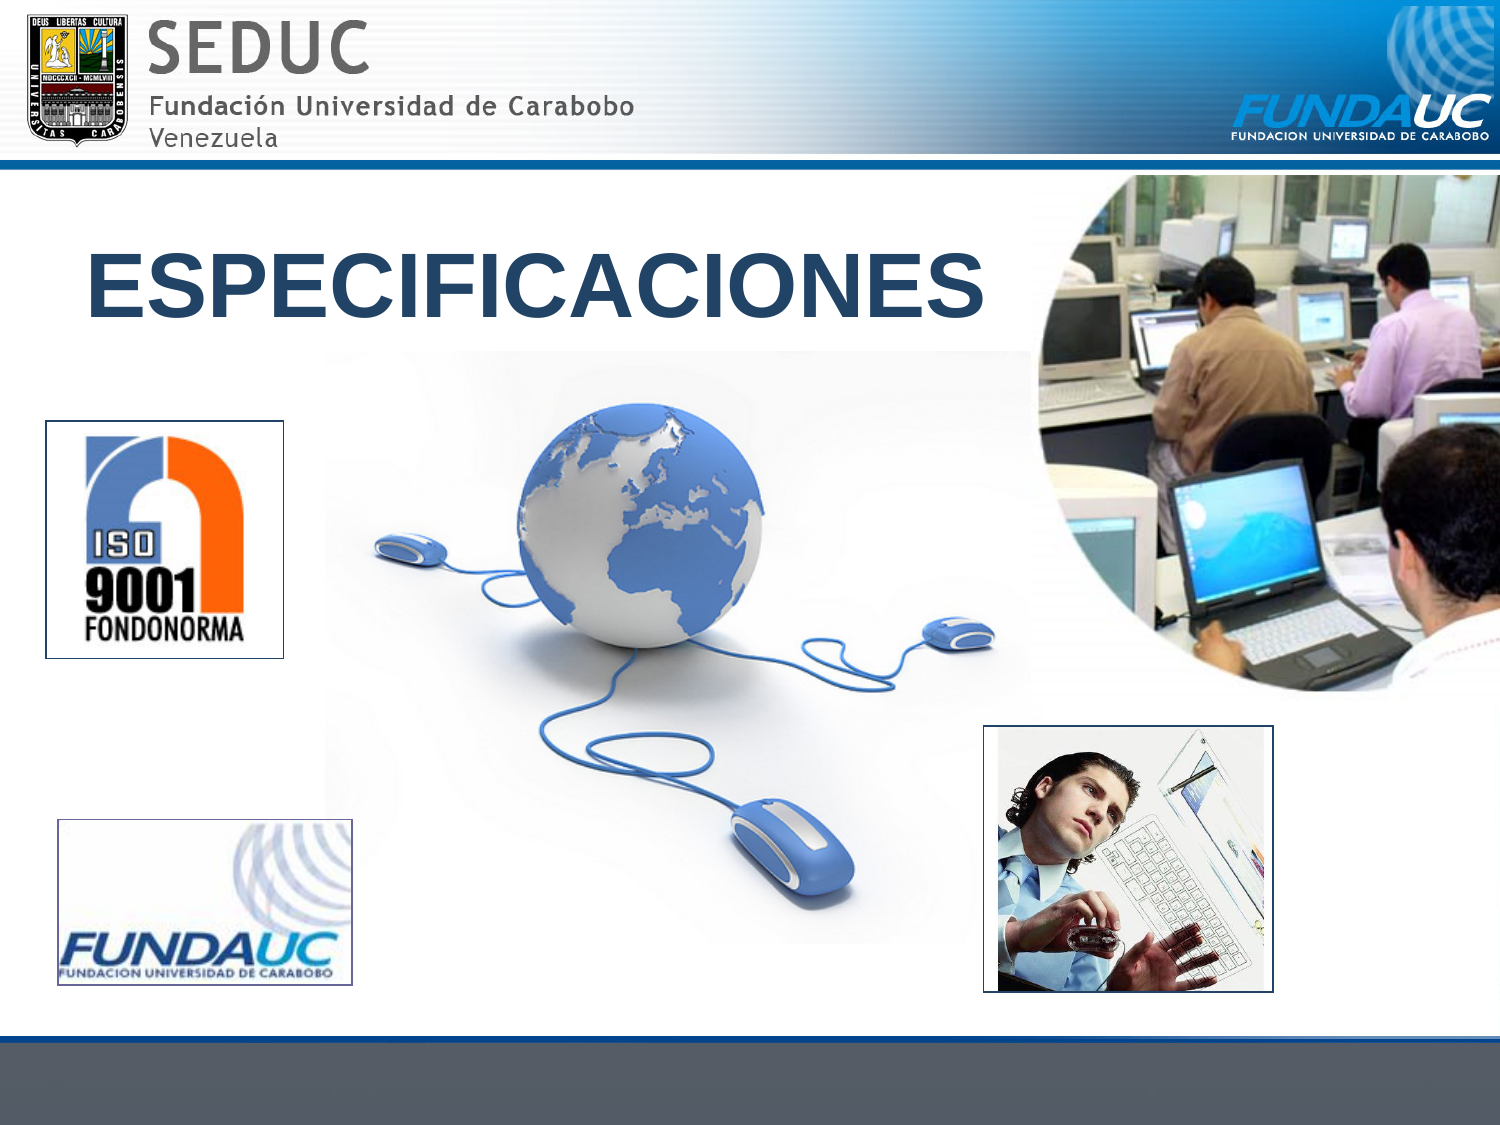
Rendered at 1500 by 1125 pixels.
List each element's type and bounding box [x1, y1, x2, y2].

picture [0, 0, 1500, 1125]
text_box [46, 175, 1500, 992]
